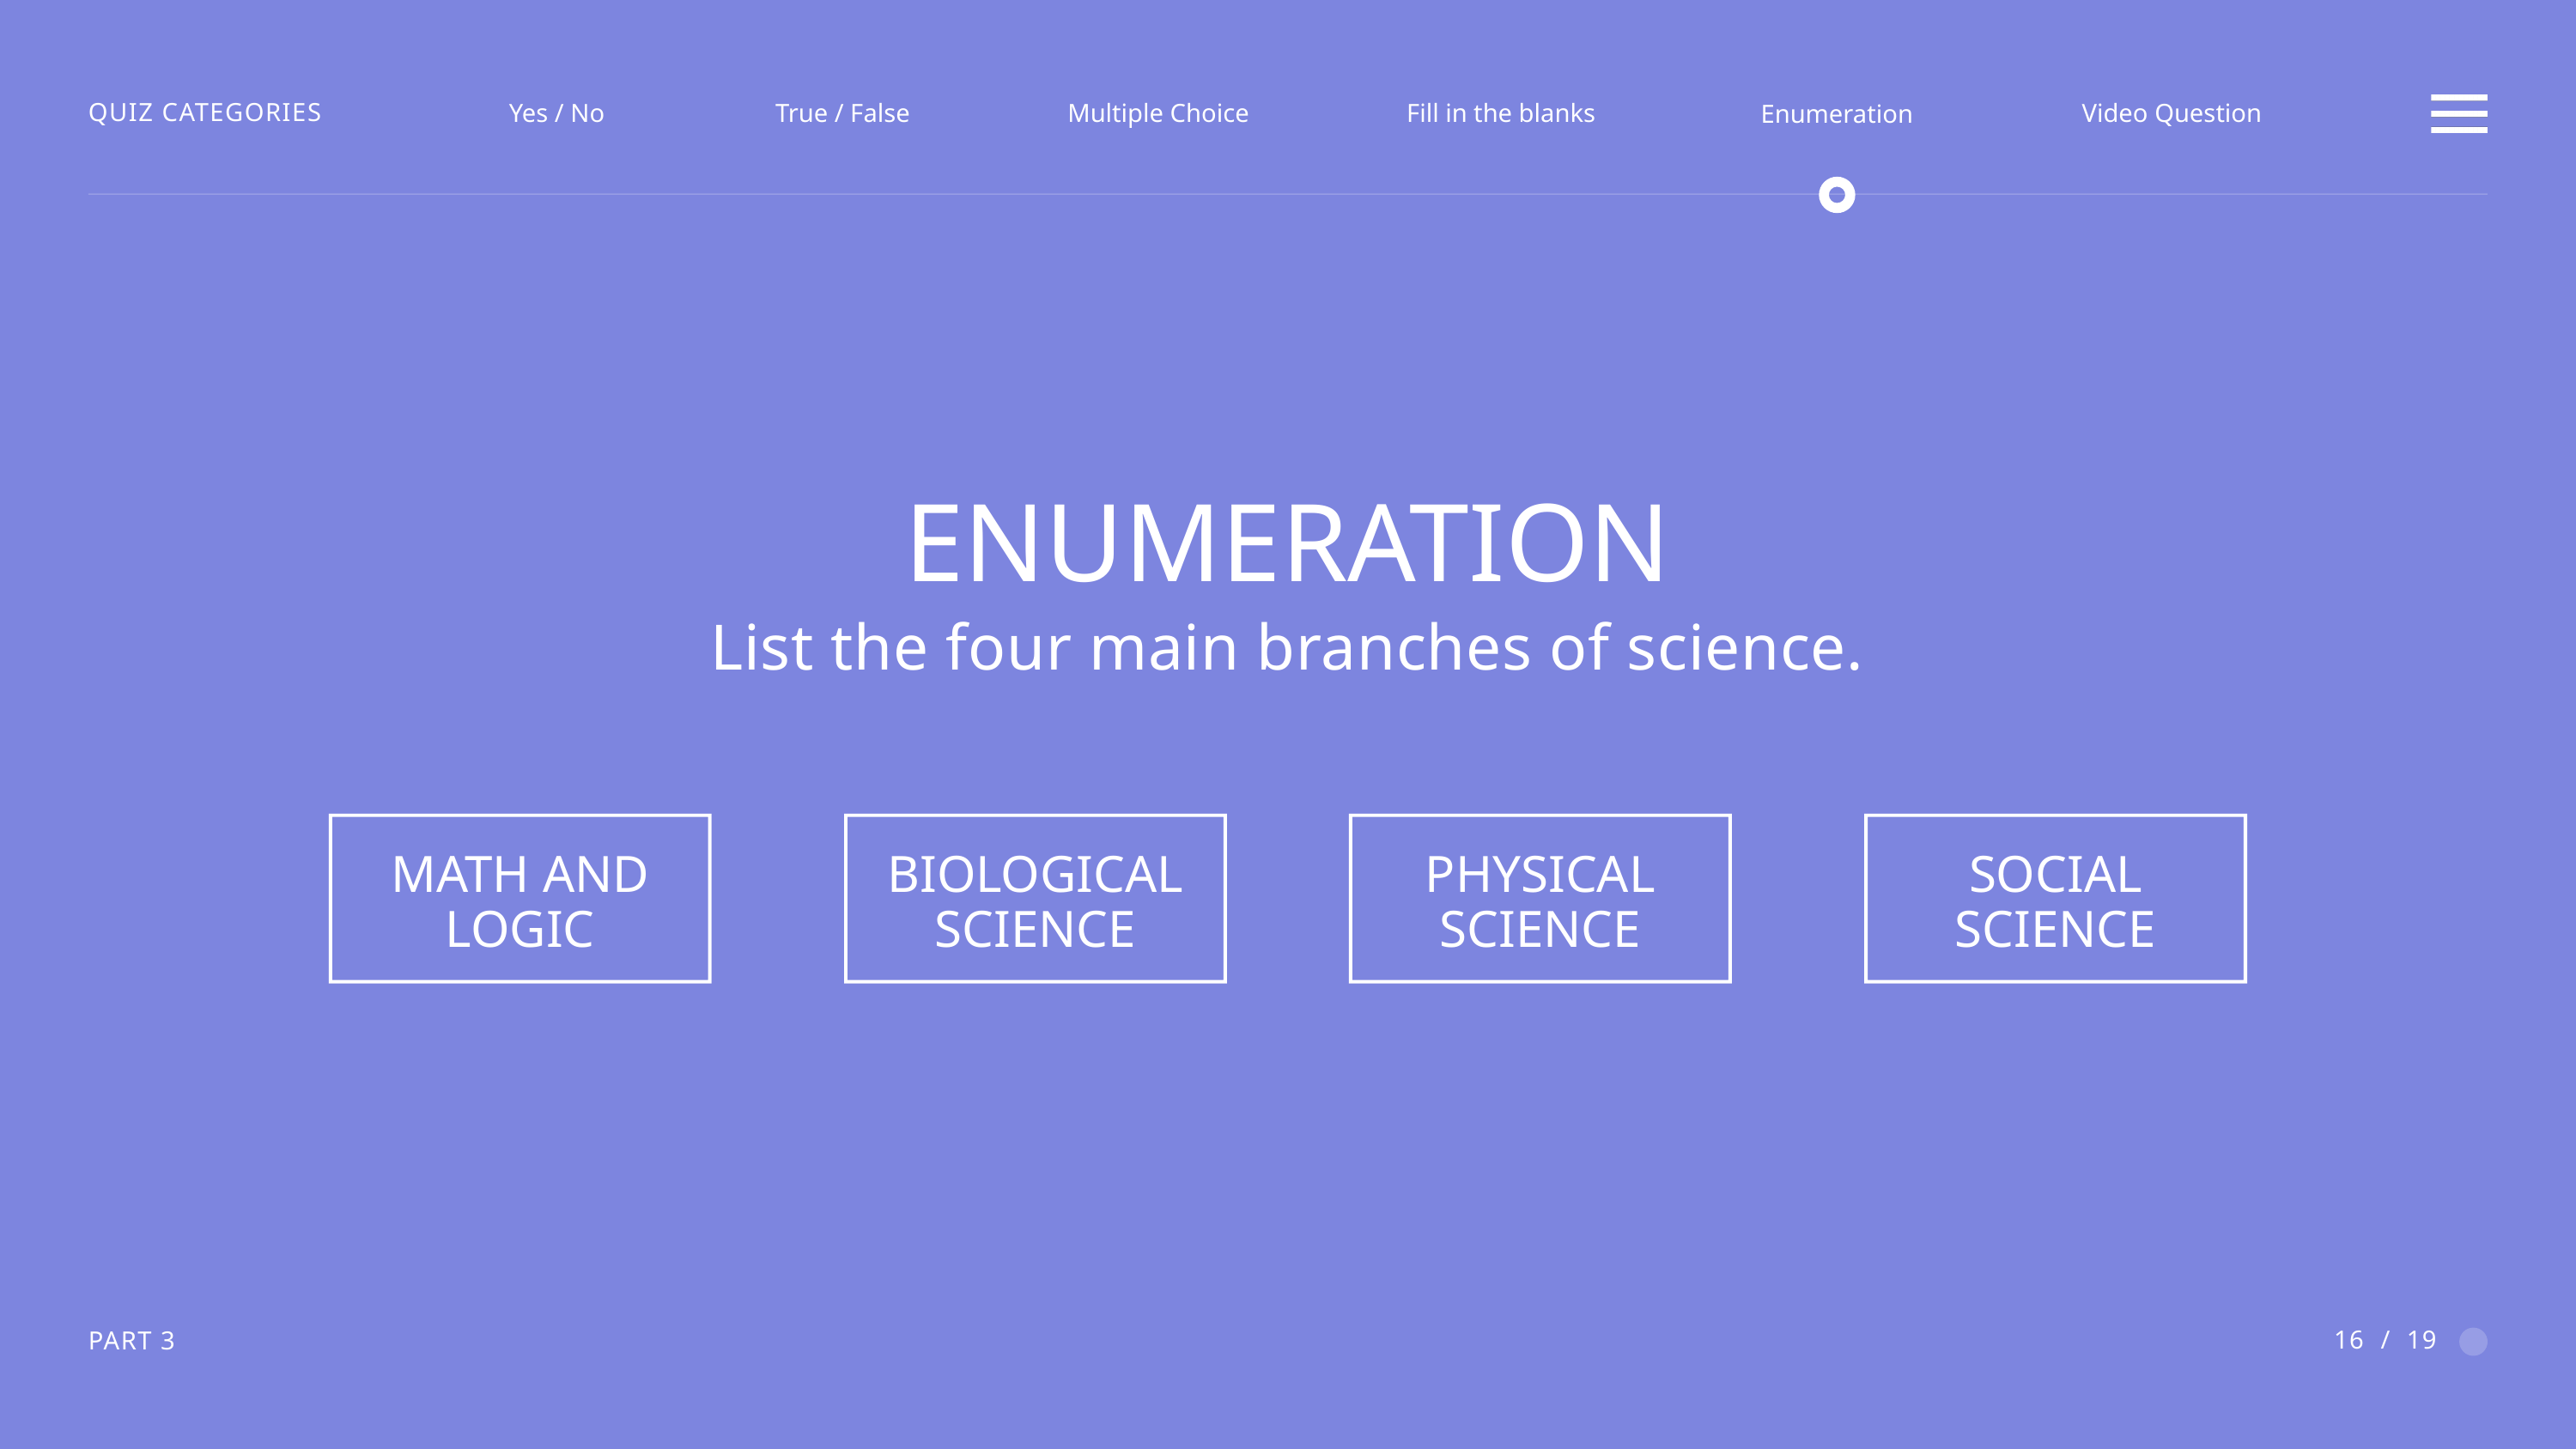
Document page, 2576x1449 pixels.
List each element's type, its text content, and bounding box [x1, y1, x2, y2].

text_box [418, 464, 2158, 681]
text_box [1863, 813, 2248, 984]
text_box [328, 813, 712, 984]
text_box Fill in the blanks [1390, 101, 1612, 127]
text_box Yes / No [484, 101, 630, 127]
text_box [1348, 813, 1733, 984]
text_box True / False [759, 101, 927, 127]
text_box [2110, 1326, 2488, 1356]
text_box Enumeration [1741, 103, 1933, 129]
text_box Multiple Choice [1056, 101, 1261, 127]
text_box PART 3 [88, 1330, 357, 1355]
text_box QUIZ CATEGORIES [88, 101, 357, 127]
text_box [843, 813, 1228, 984]
text_box [2431, 94, 2488, 133]
text_box Video Question [2063, 101, 2281, 127]
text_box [1819, 176, 1856, 214]
